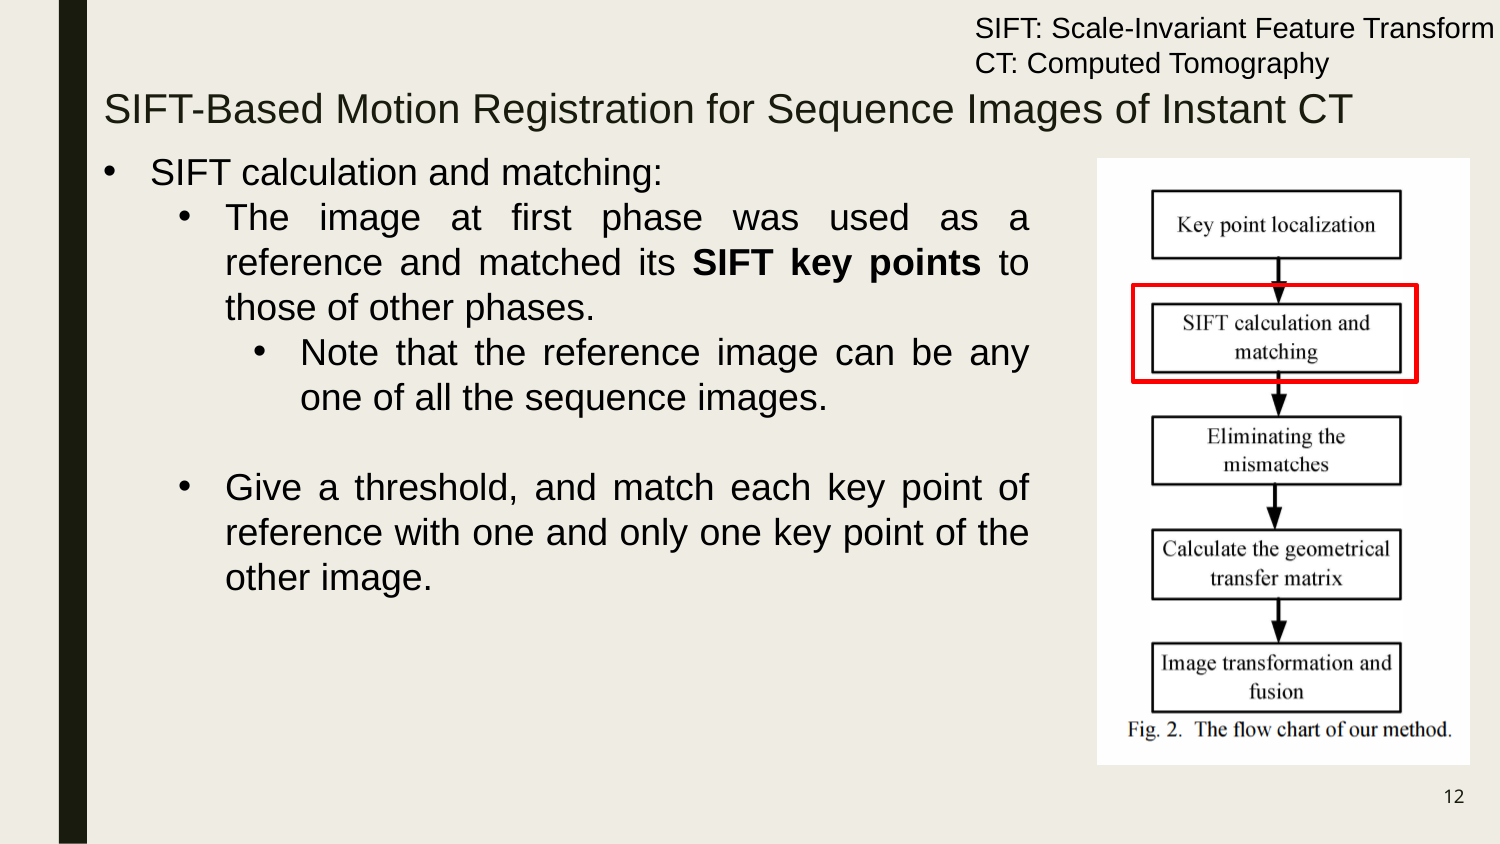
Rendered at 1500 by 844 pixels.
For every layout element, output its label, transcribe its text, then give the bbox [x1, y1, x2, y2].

slide_number 11 [1389, 764, 1480, 830]
text_box SIFT: Scale-Invariant Feature Transform CT: Computed Tomography [960, 2, 1500, 87]
text_box SIFT calculation and matching: The image at first phase was used as a reference and matched its SIFT key points to those of other phases. Note that the reference image can be any one of all the sequence images. Give a threshold, and match each key point of reference with one and only one key point of the other image. [88, 140, 1045, 651]
title SIFT-Based Motion Registration for Sequence Images of Instant CT [88, 72, 1500, 233]
picture [1097, 158, 1470, 765]
